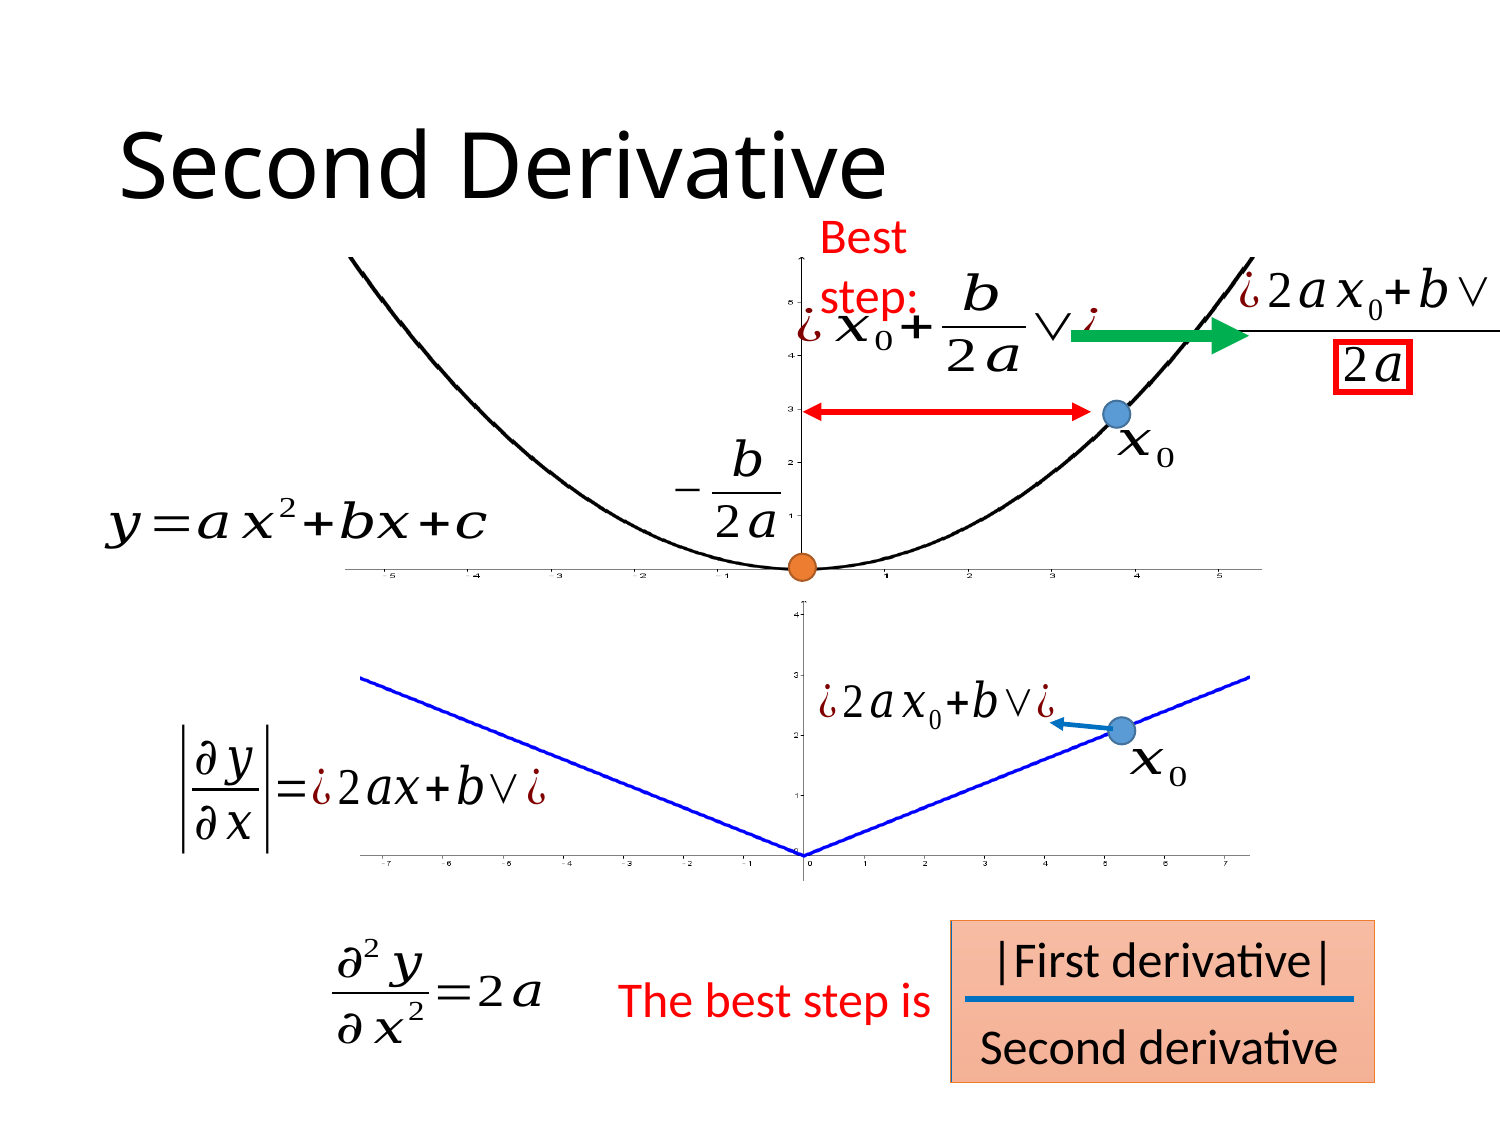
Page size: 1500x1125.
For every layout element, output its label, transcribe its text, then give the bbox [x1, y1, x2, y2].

text_box [1335, 341, 1411, 393]
text_box Best step: [804, 196, 1027, 257]
picture [360, 601, 1250, 881]
title Second Derivative [103, 59, 1397, 278]
picture [345, 257, 1262, 582]
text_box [1049, 722, 1113, 729]
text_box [603, 920, 1397, 1083]
